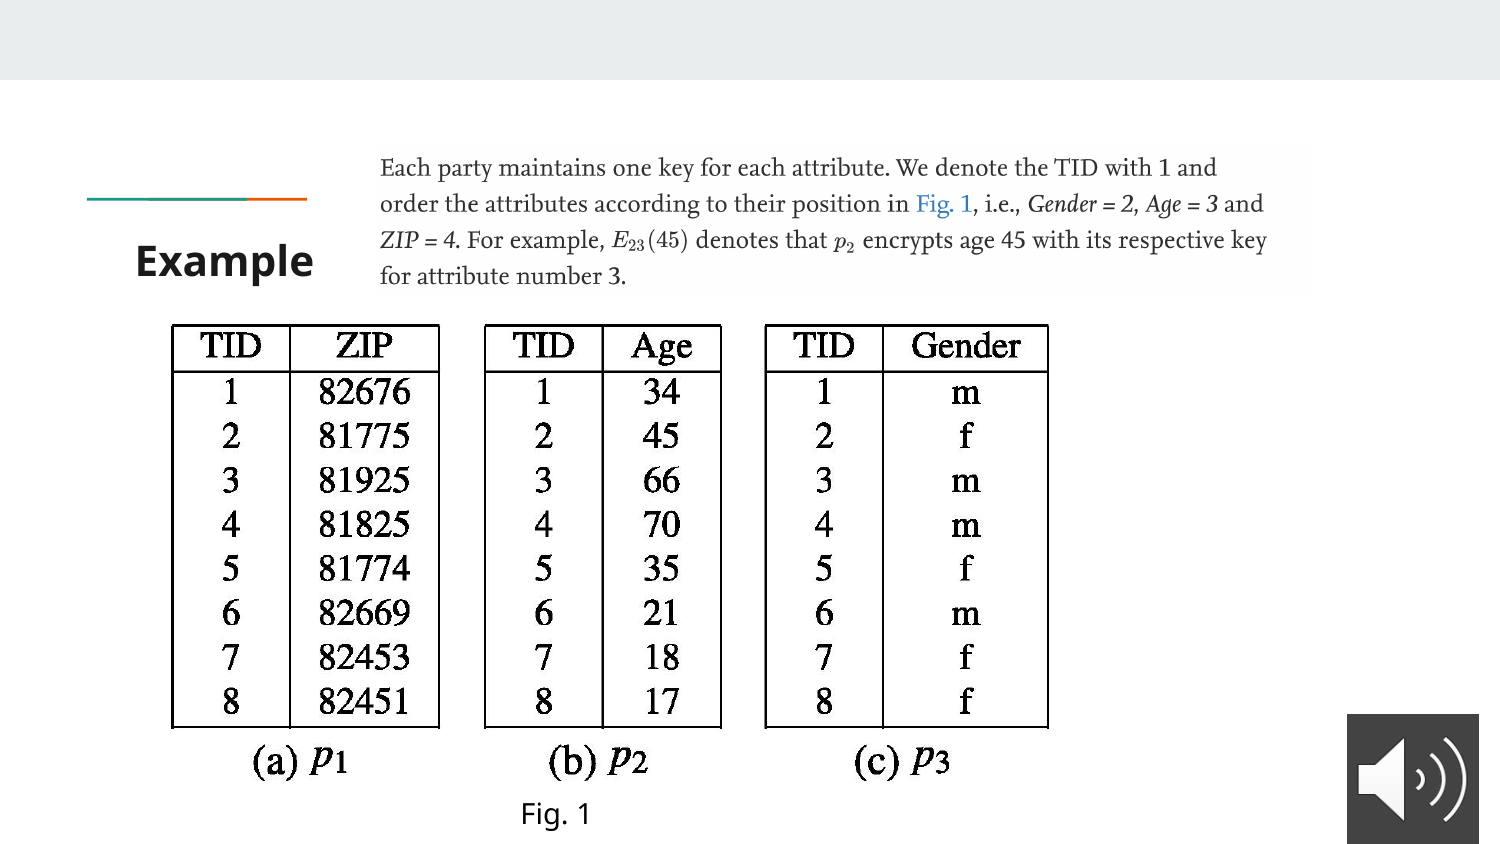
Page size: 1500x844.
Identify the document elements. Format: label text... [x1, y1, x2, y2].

picture [376, 145, 1313, 296]
picture [1345, 712, 1480, 844]
picture [170, 324, 1050, 781]
text_box Fig. 1 [505, 788, 727, 844]
title Example [119, 216, 1381, 305]
